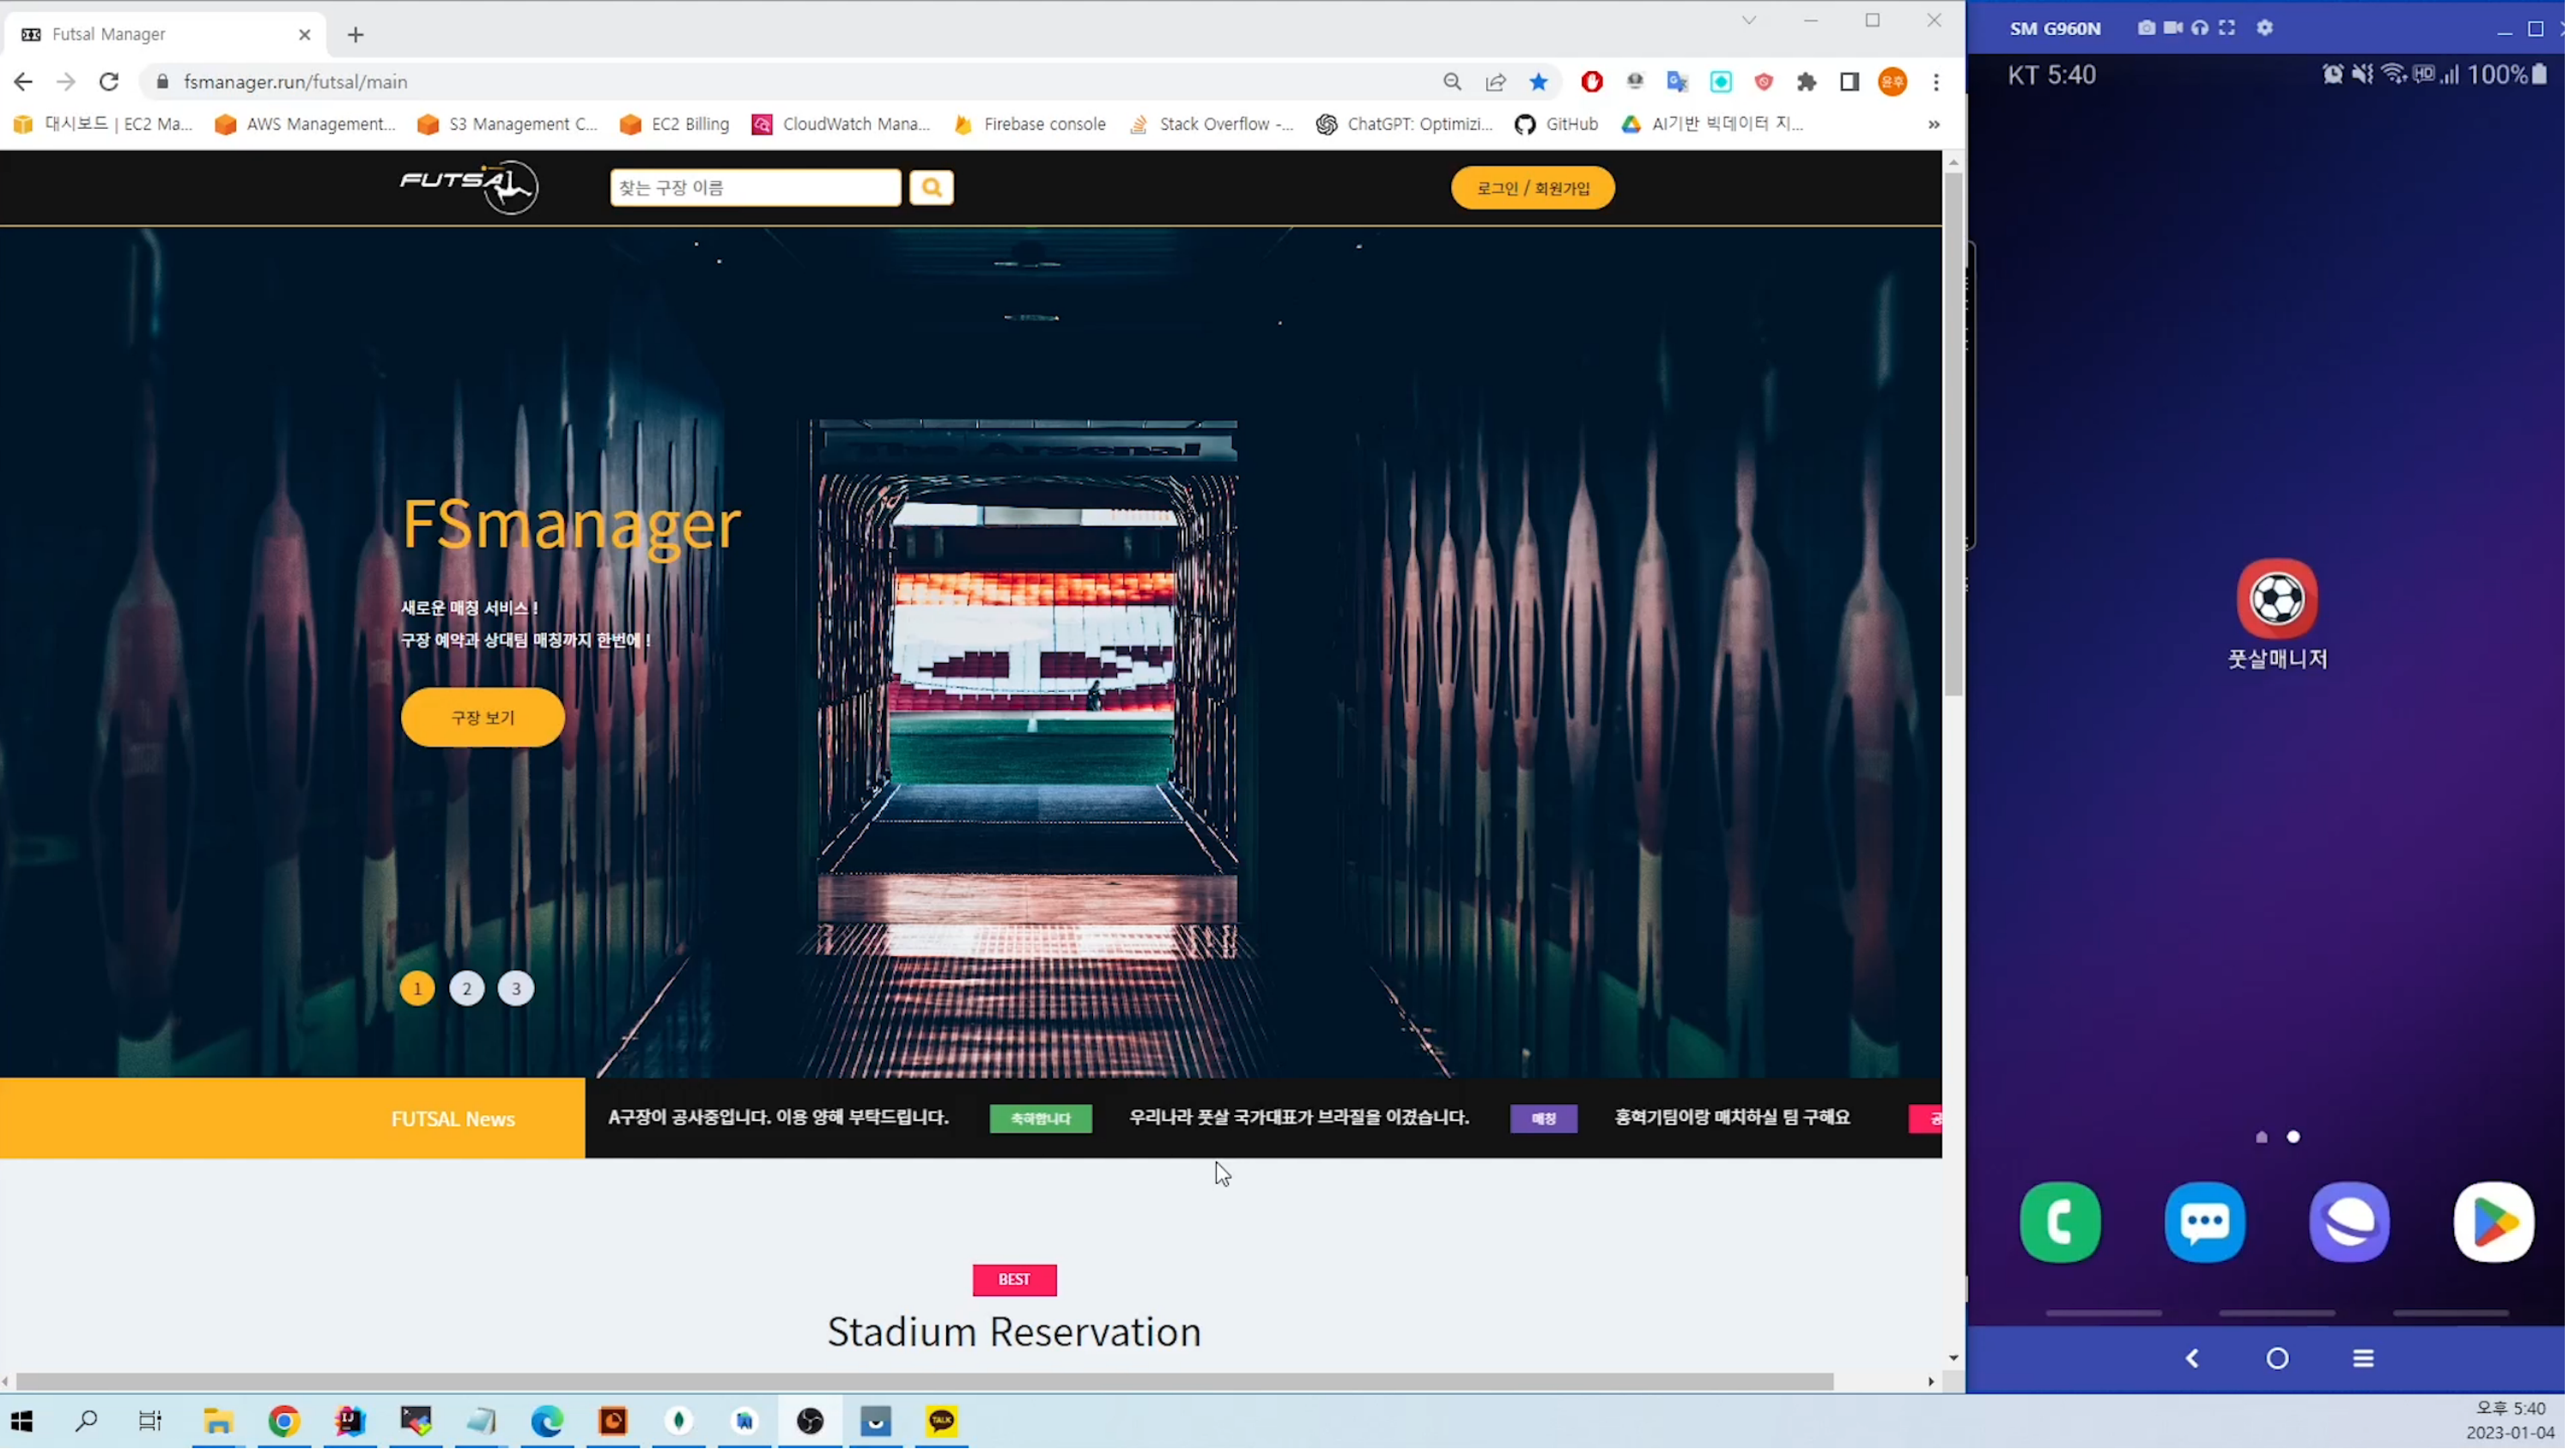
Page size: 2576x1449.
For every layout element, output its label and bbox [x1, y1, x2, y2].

text_box [0, 0, 2566, 1449]
